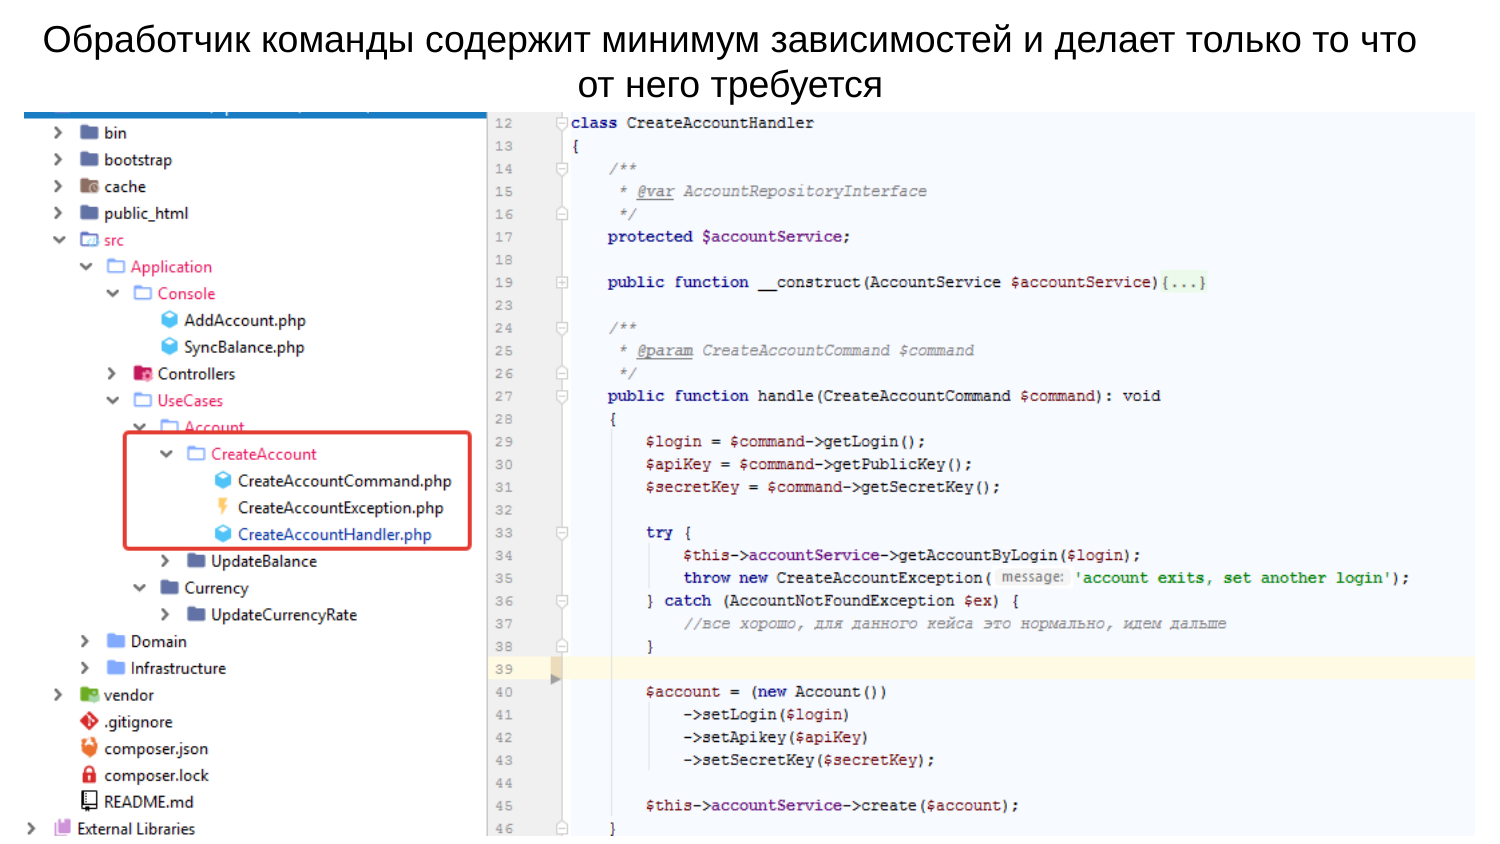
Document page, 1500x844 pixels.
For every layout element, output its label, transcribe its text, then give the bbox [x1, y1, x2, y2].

picture [24, 112, 1476, 836]
text_box Обработчик команды содержит минимум зависимостей и делает только то что от него требуется [24, 0, 1436, 101]
